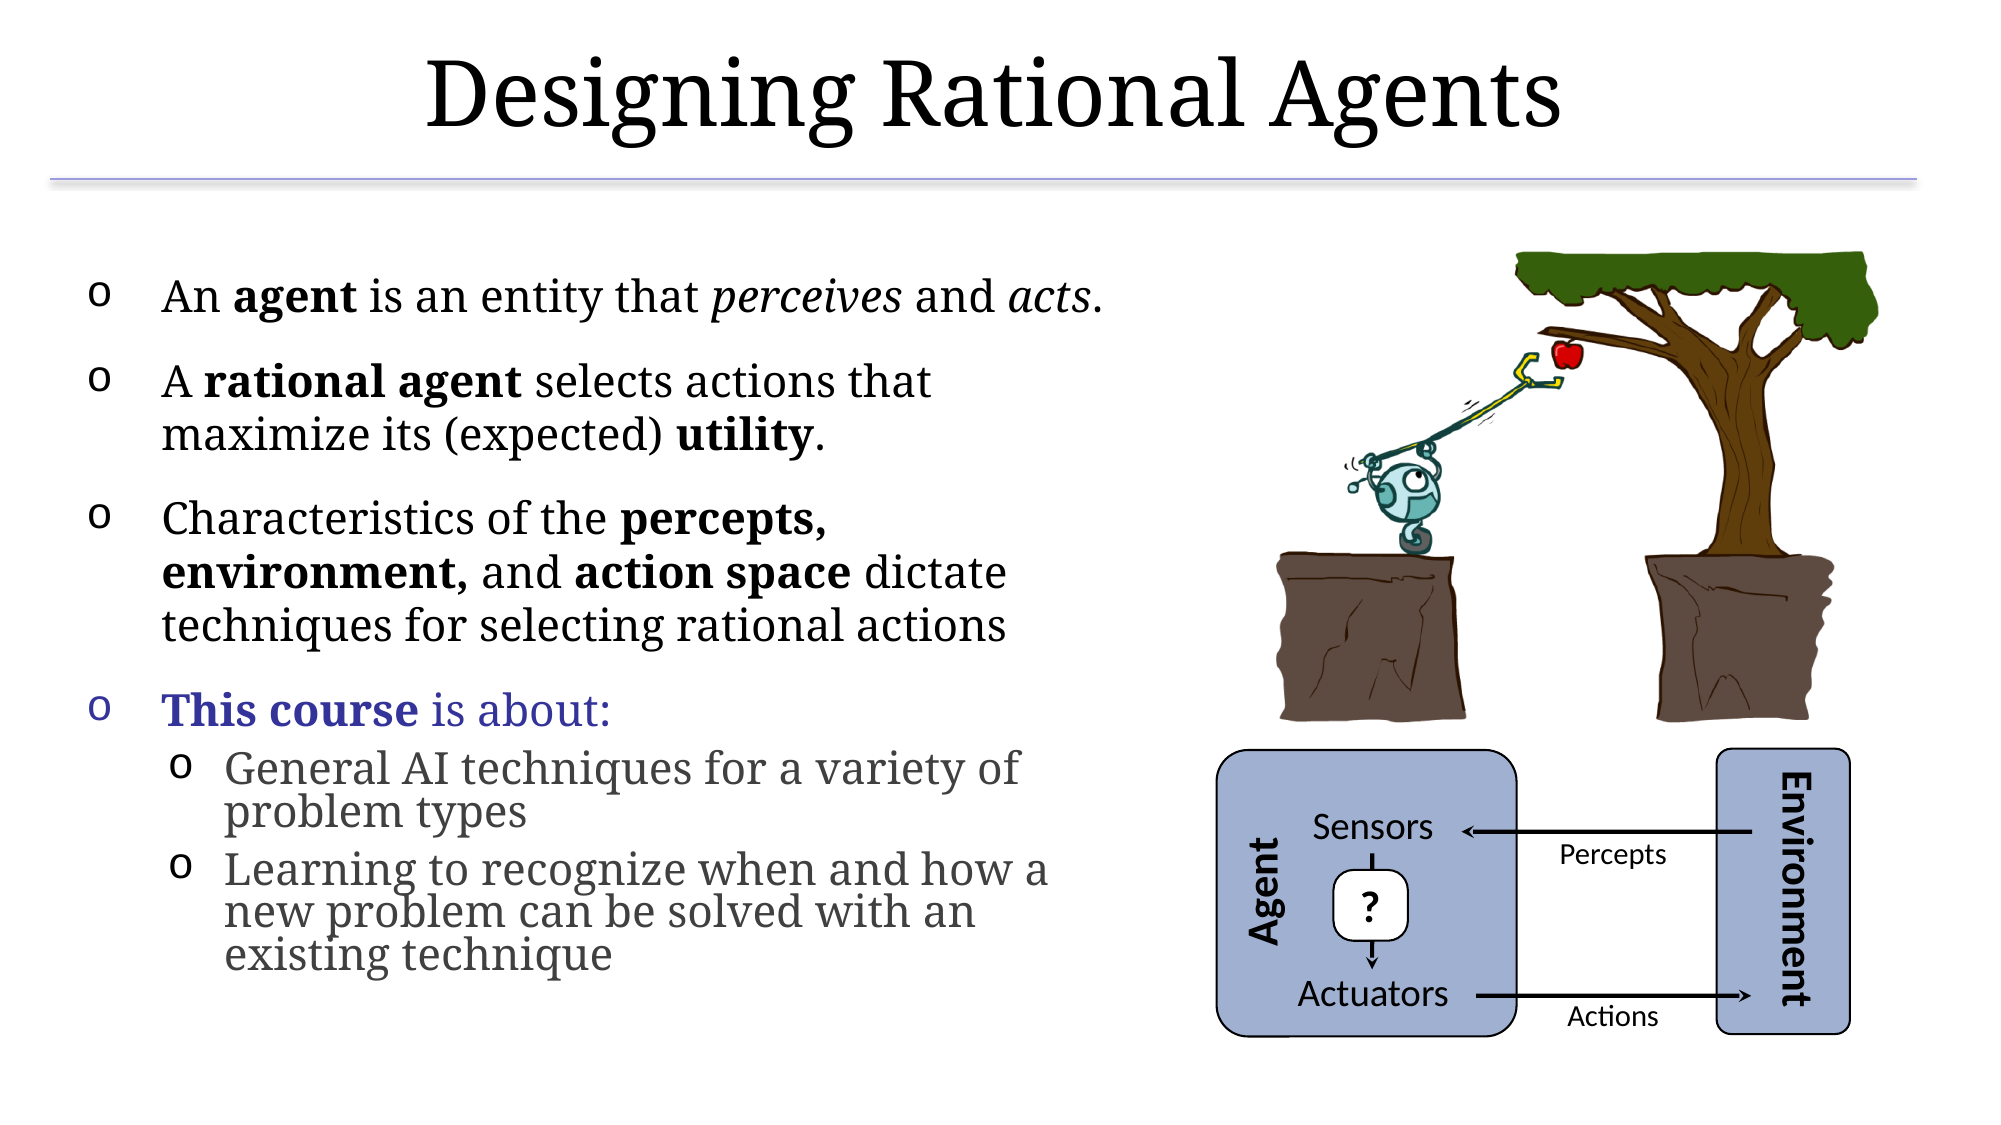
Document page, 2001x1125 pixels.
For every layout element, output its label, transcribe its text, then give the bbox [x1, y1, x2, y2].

list An agent is an entity that perceives and acts. A rational agent selects actions that maximize its (expected) utility. Characteristics of the percepts, environment, and action space dictate techniques for selecting rational actions This course is about: General AI techniques for a variety of problem types Learning to recognize when and how a new problem can be solved with an existing technique [74, 262, 1134, 897]
title Designing Rational Agents [0, 0, 2000, 184]
picture [1266, 244, 1884, 730]
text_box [1216, 748, 1851, 1063]
